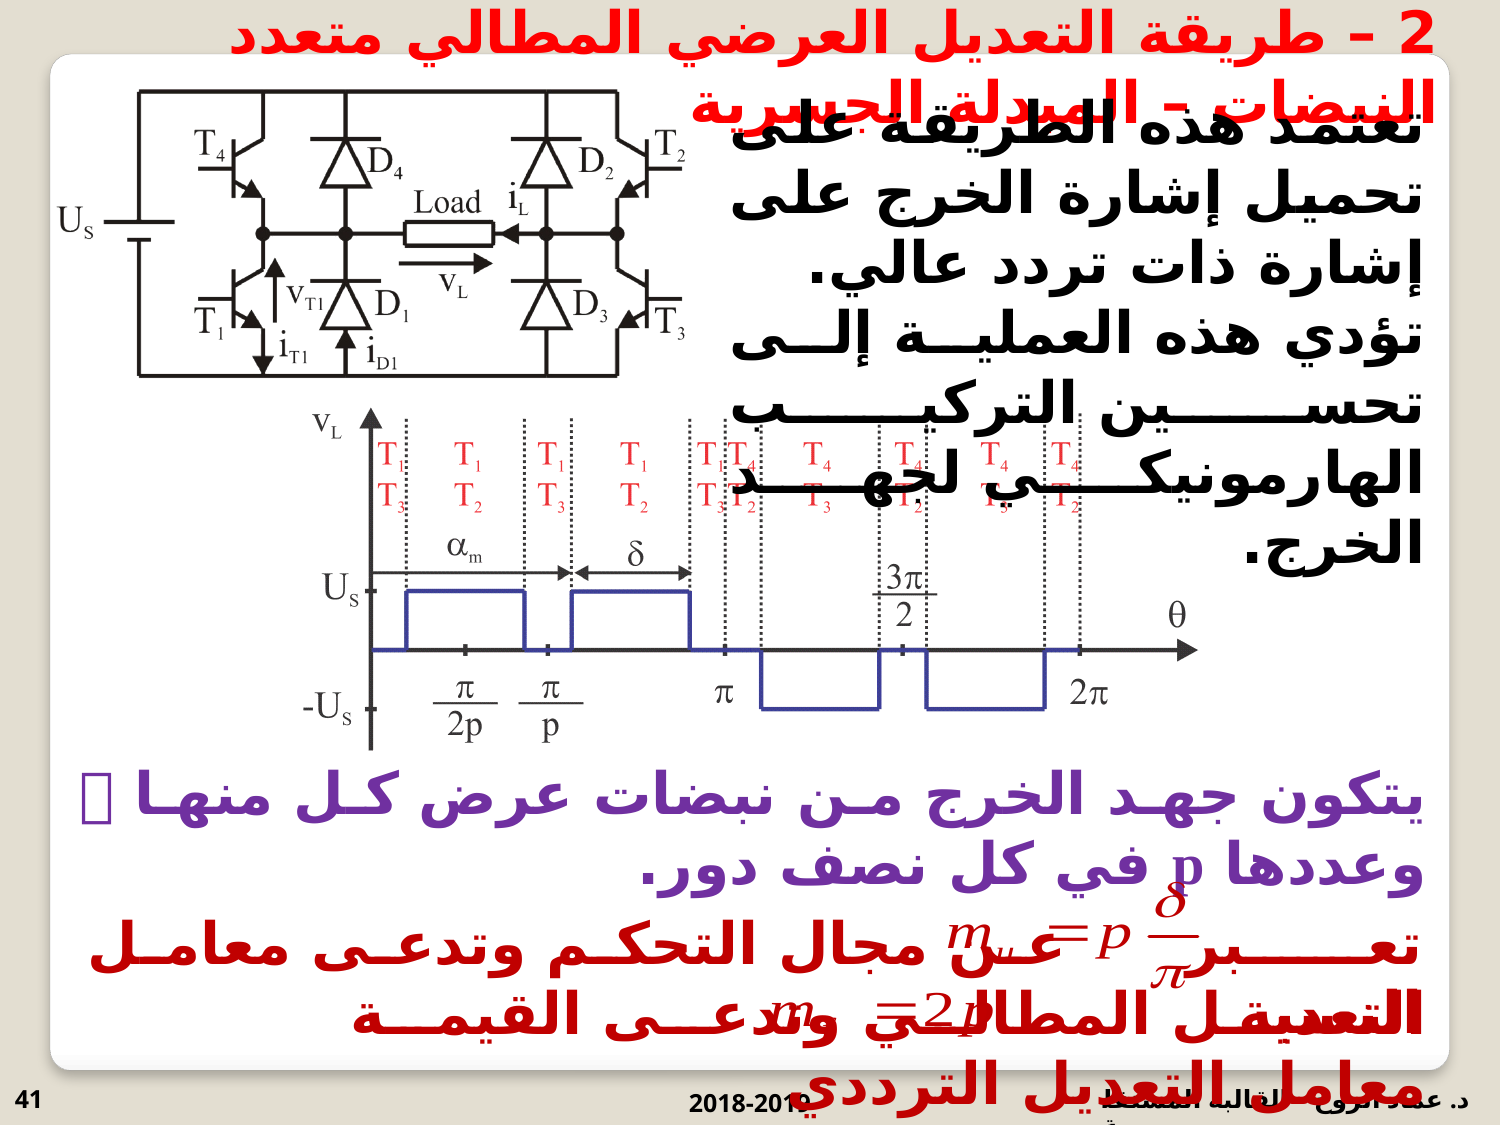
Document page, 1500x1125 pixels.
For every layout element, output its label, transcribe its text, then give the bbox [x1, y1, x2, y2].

footer د. عماد الروح – القالبة المستقلة [1089, 1065, 1500, 1125]
text_box 2 – طريقة التعديل العرضي المطالي متعدد النبضات – المبدلة الجسرية [35, 0, 1454, 143]
text_box تعتمد هذه الطريقة على تحميل إشارة الخرج على إشارة ذات تردد عالي. تؤدي هذه العملية إلى تحسين التركيب الهارمونيكي لجهد الخرج. [714, 78, 1441, 583]
picture [29, 89, 701, 381]
slide_number 2018-2019 [562, 1069, 938, 1125]
picture [284, 396, 1216, 758]
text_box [73, 869, 1442, 1056]
slide_number 41 [0, 1065, 106, 1125]
text_box يتكون جهد الخرج من نبضات عرض كل منها  وعددها p في كل نصف دور. [64, 748, 1442, 904]
